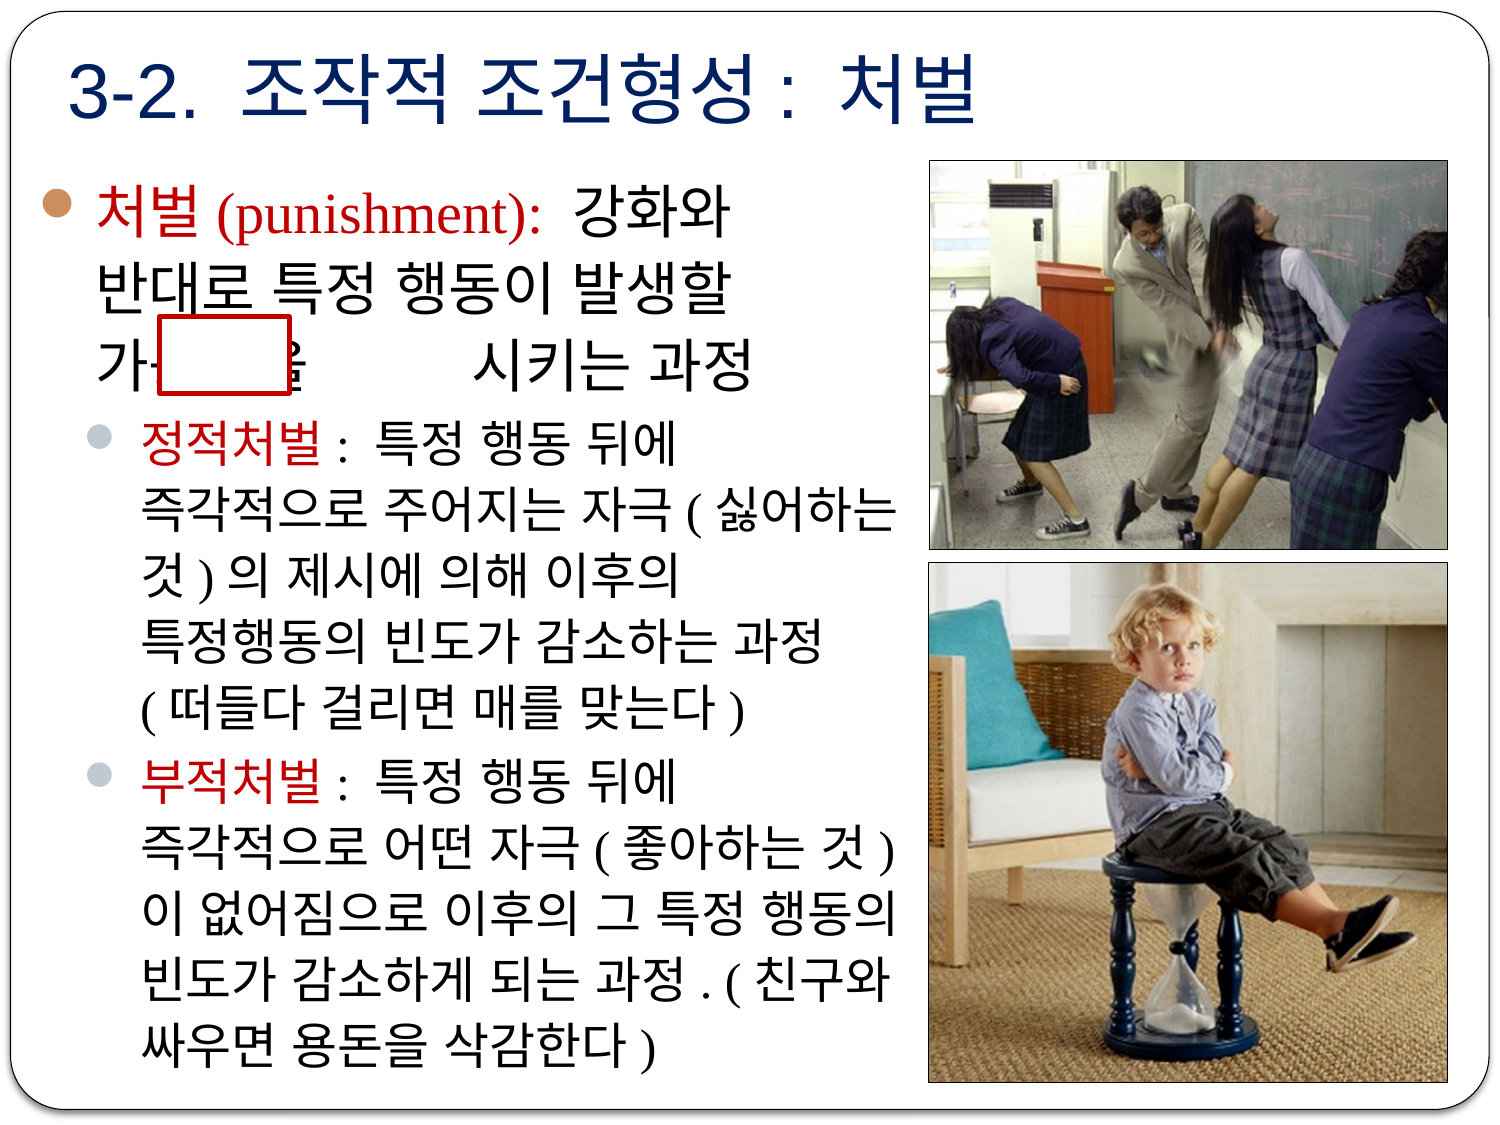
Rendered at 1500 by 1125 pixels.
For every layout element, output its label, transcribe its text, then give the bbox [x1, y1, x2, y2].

text_box [158, 316, 290, 394]
picture [929, 160, 1449, 550]
text_box 처벌(punishment): 강화와 반대로 특정 행동이 발생할 가능성을 시키는 과정 정적처벌: 특정 행동 뒤에 즉각적으로 주어지는 자극(싫어하는 것)의 제시에 의해 이후의 특정행동의 빈도가 감소하는 과정 (떠들다 걸리면 매를 맞는다) 부적처벌: 특정 행동 뒤에 즉각적으로 어떤 자극(좋아하는 것)이 없어짐으로 이후의 그 특정 행동의 빈도가 감소하게 되는 과정. (친구와 싸우면 용돈을 삭감한다) [0, 160, 916, 1083]
title 3-2. 조작적 조건형성: 처벌 [53, 33, 1402, 149]
picture [927, 562, 1449, 1083]
